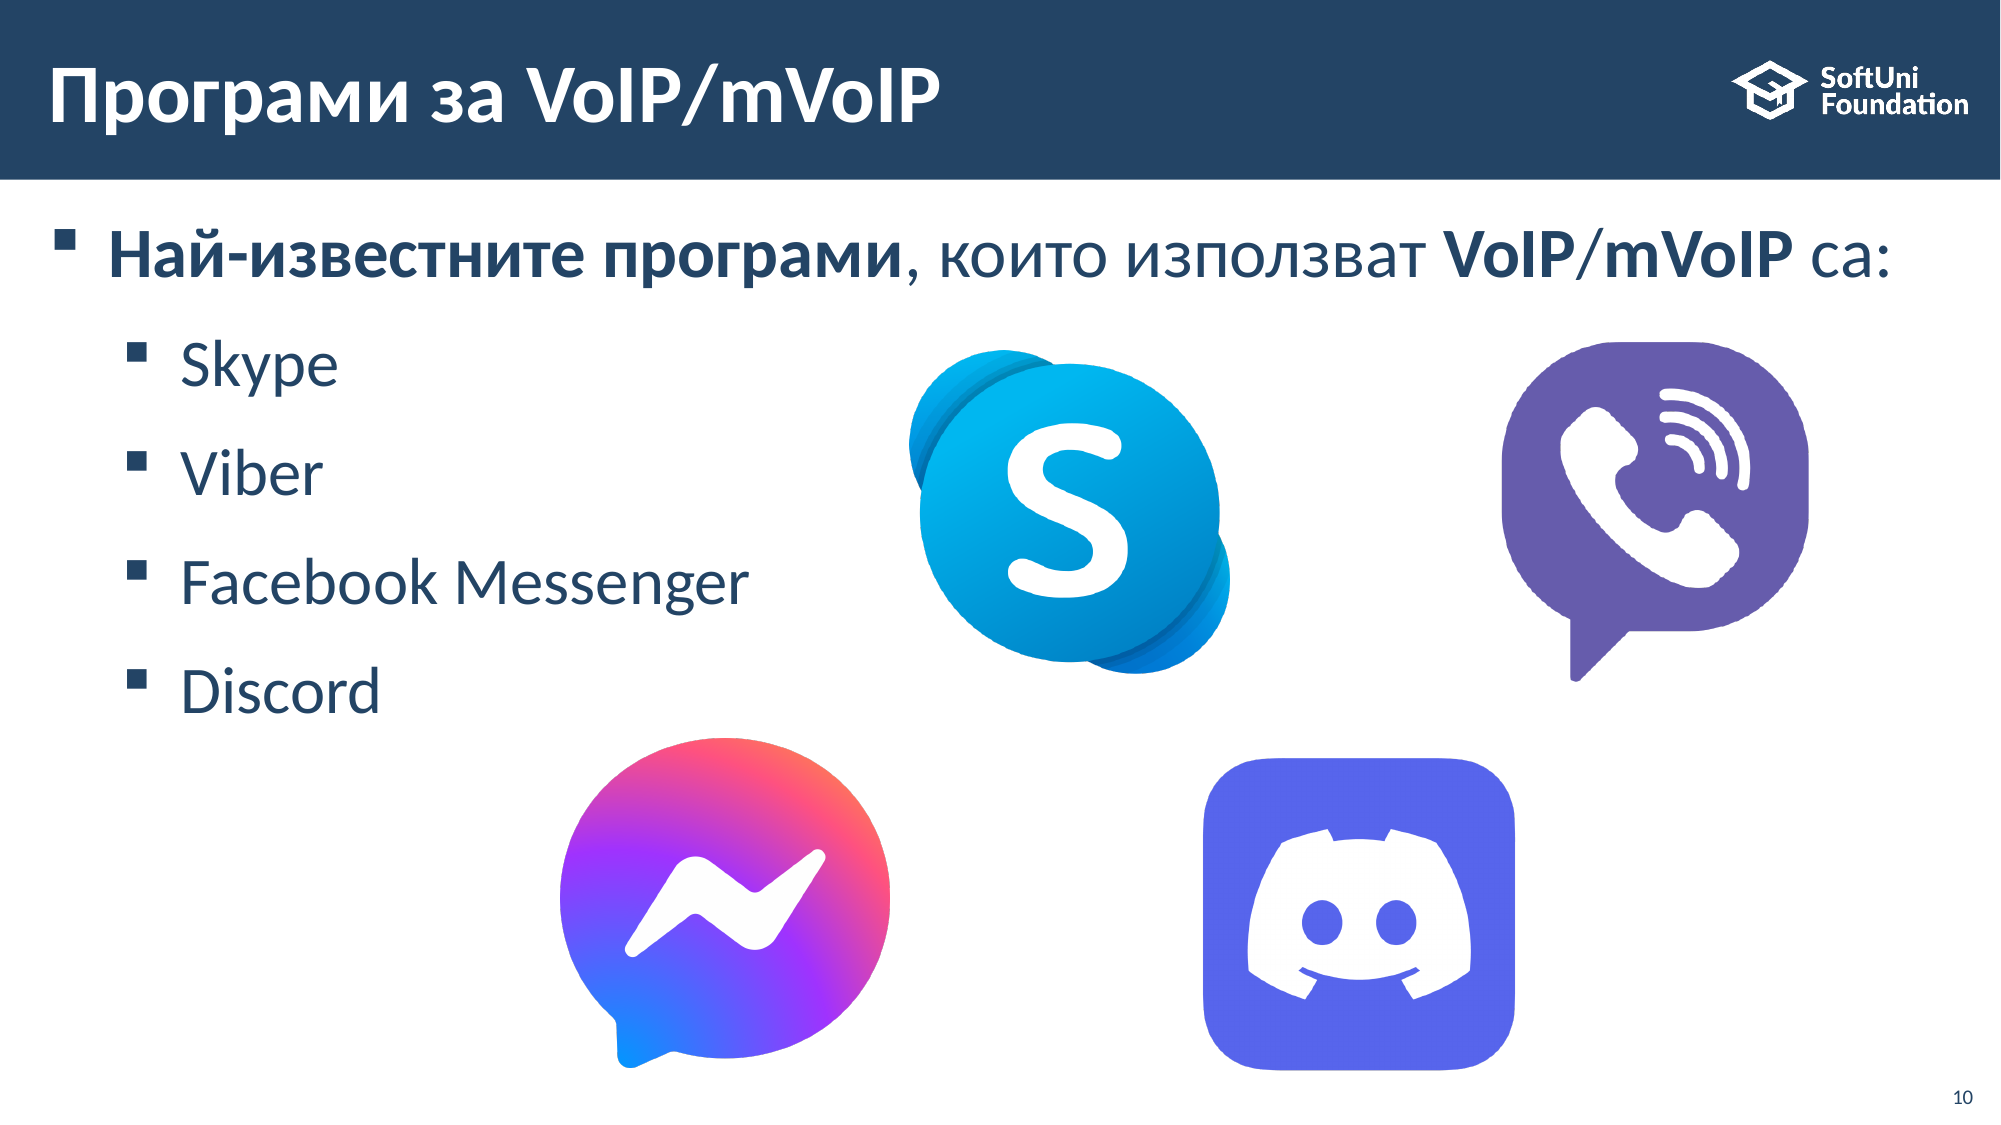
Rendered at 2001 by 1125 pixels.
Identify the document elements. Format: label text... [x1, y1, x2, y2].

picture [1442, 299, 1868, 725]
picture [908, 447, 1230, 674]
list Най-известните програми, които използват VoIP/mVoIP са: Skype Viber Facebook Messenger Discord [31, 196, 1970, 1104]
picture [1008, 424, 1127, 597]
picture [1016, 350, 1230, 564]
picture [908, 350, 992, 442]
picture [559, 738, 890, 1068]
slide_number 10 [1927, 1067, 1989, 1117]
picture [1731, 60, 1968, 120]
picture [1172, 730, 1547, 1095]
title Програми за VoIP/mVoIP [31, 16, 1716, 162]
